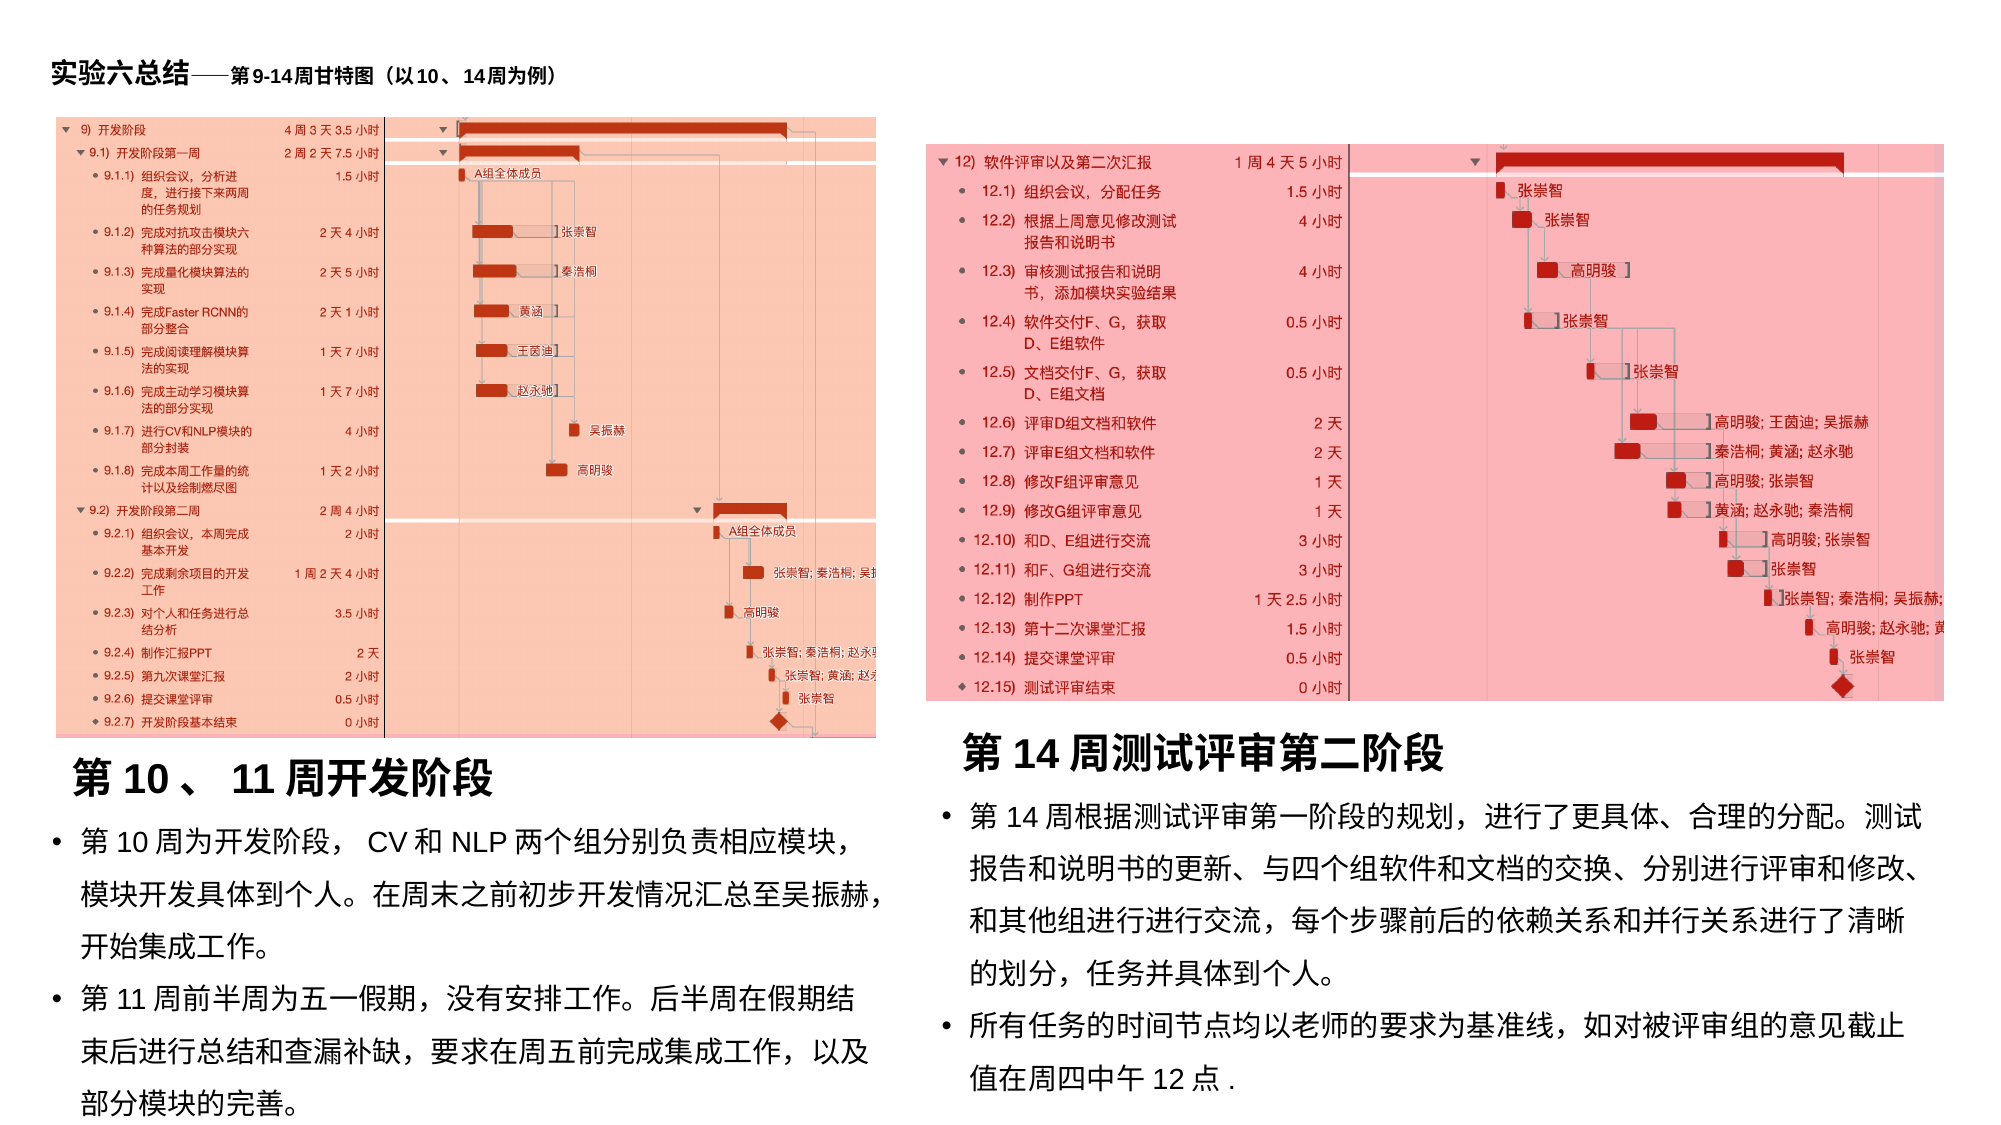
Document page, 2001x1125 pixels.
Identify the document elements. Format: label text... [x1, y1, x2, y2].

text_box 第10周为开发阶段，CV和NLP两个组分别负责相应模块，模块开发具体到个人。在周末之前初步开发情况汇总至吴振赫，开始集成工作。 第11周前半周为五一假期，没有安排工作。后半周在假期结束后进行总结和查漏补缺，要求在周五前完成集成工作，以及部分模块的完善。 [37, 798, 897, 1024]
picture [56, 117, 876, 738]
title 实验六总结——第9-14周甘特图（以10、14周为例） [35, 0, 1808, 97]
picture [926, 144, 1944, 701]
text_box 第10、11周开发阶段 [56, 738, 767, 798]
text_box 第14周根据测试评审第一阶段的规划，进行了更具体、合理的分配。测试报告和说明书的更新、与四个组软件和文档的交换、分别进行评审和修改、和其他组进行进行交流，每个步骤前后的依赖关系和并行关系进行了清晰的划分，任务并具体到个人。 所有任务的时间节点均以老师的要求为基准线，如对被评审组的意见截止值在周四中午12点. [926, 772, 1944, 998]
text_box 第14周测试评审第二阶段 [946, 711, 1657, 772]
